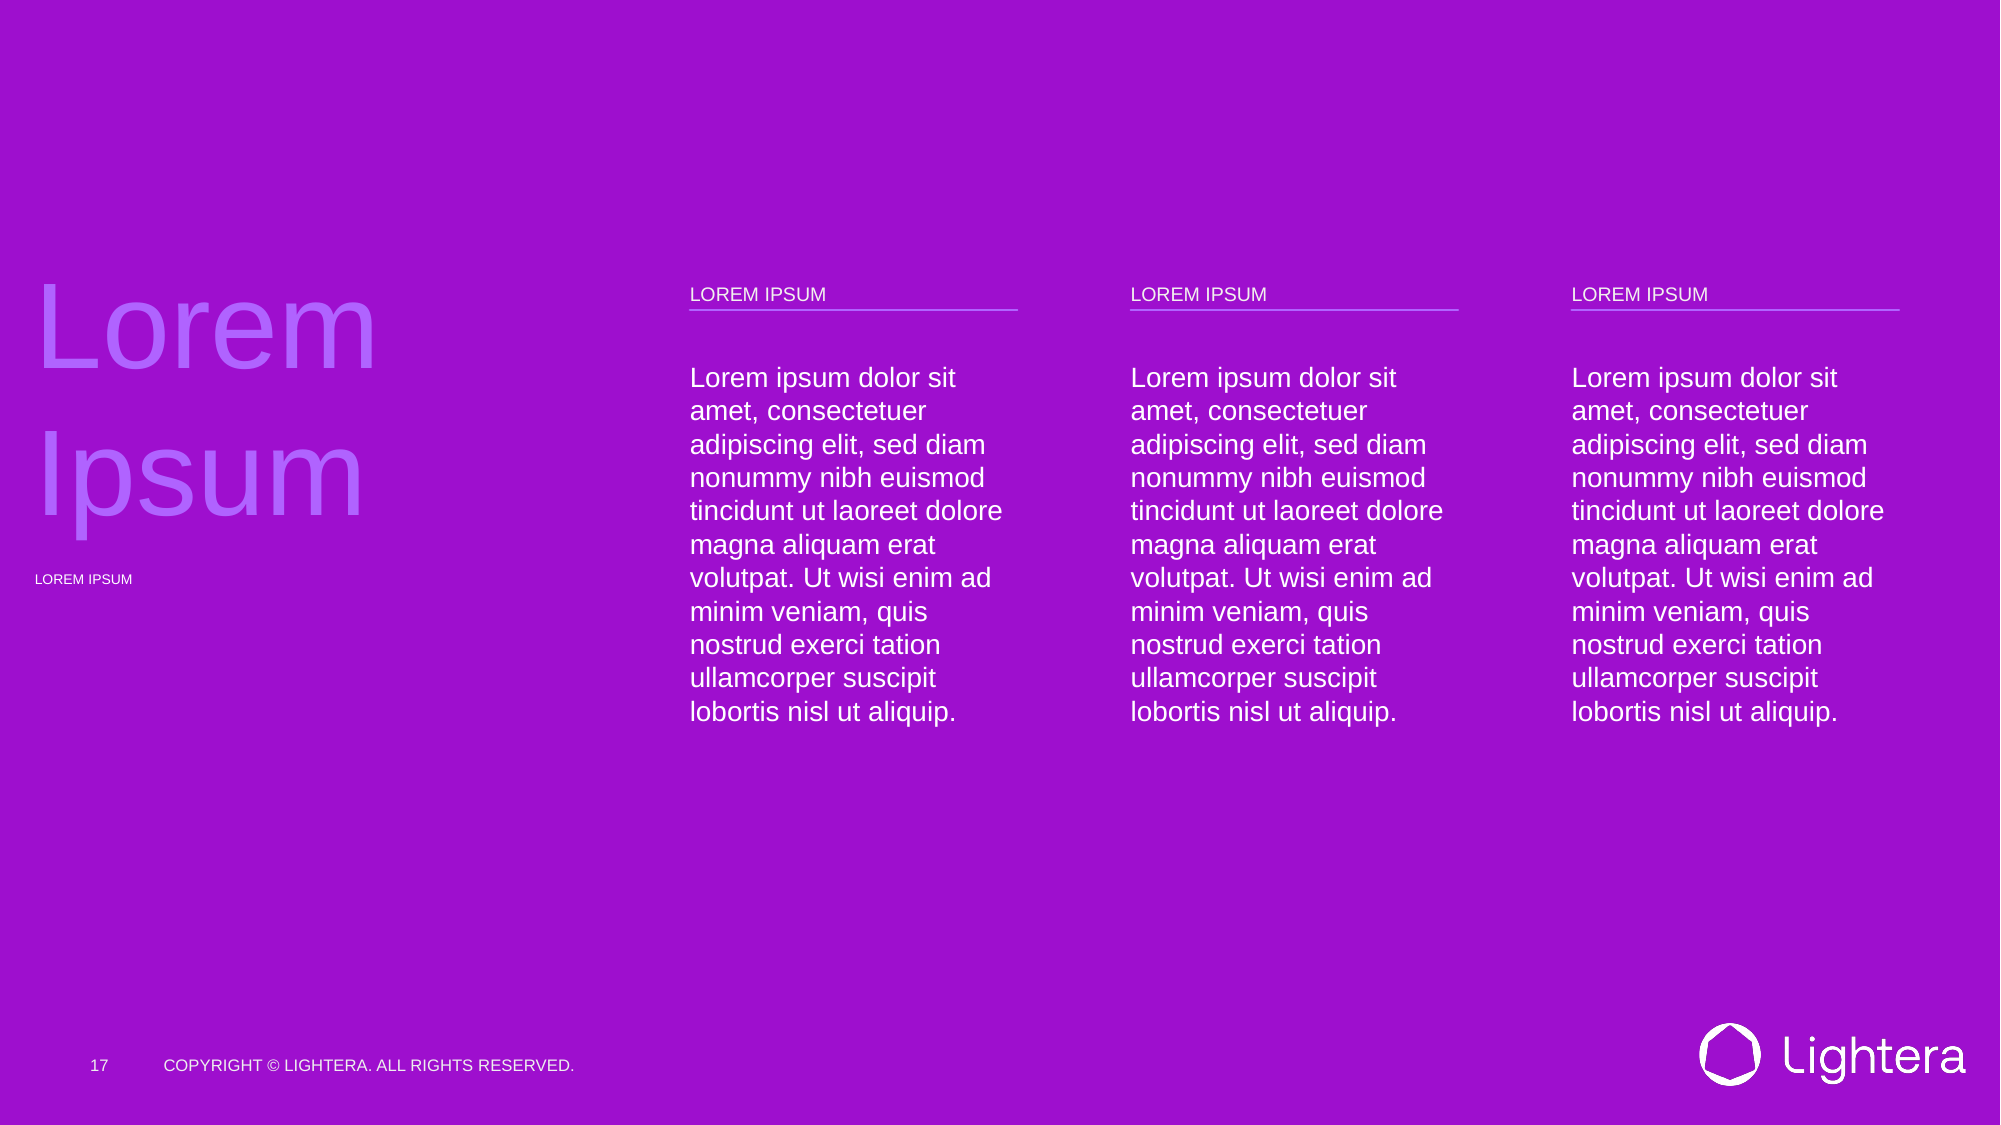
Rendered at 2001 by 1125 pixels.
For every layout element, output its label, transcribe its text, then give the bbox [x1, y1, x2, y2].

text_box Lorem ipsum dolor sit amet, consectetuer adipiscing elit, sed diam nonummy nibh euismod tincidunt ut laoreet dolore magna aliquam erat volutpat. Ut wisi enim ad minim veniam, quis nostrud exerci tation ullamcorper suscipit lobortis nisl ut aliquip. [689, 359, 1018, 727]
text_box Lorem ipsum dolor sit amet, consectetuer adipiscing elit, sed diam nonummy nibh euismod tincidunt ut laoreet dolore magna aliquam erat volutpat. Ut wisi enim ad minim veniam, quis nostrud exerci tation ullamcorper suscipit lobortis nisl ut aliquip. [1130, 359, 1459, 727]
text_box Lorem Ipsum [34, 246, 656, 540]
text_box LOREM IPSUM [1130, 278, 1459, 306]
text_box LOREM IPSUM [34, 568, 328, 588]
text_box Lorem ipsum dolor sit amet, consectetuer adipiscing elit, sed diam nonummy nibh euismod tincidunt ut laoreet dolore magna aliquam erat volutpat. Ut wisi enim ad minim veniam, quis nostrud exerci tation ullamcorper suscipit lobortis nisl ut aliquip. [1571, 359, 1900, 727]
text_box LOREM IPSUM [1571, 278, 1900, 306]
text_box LOREM IPSUM [689, 278, 1018, 306]
